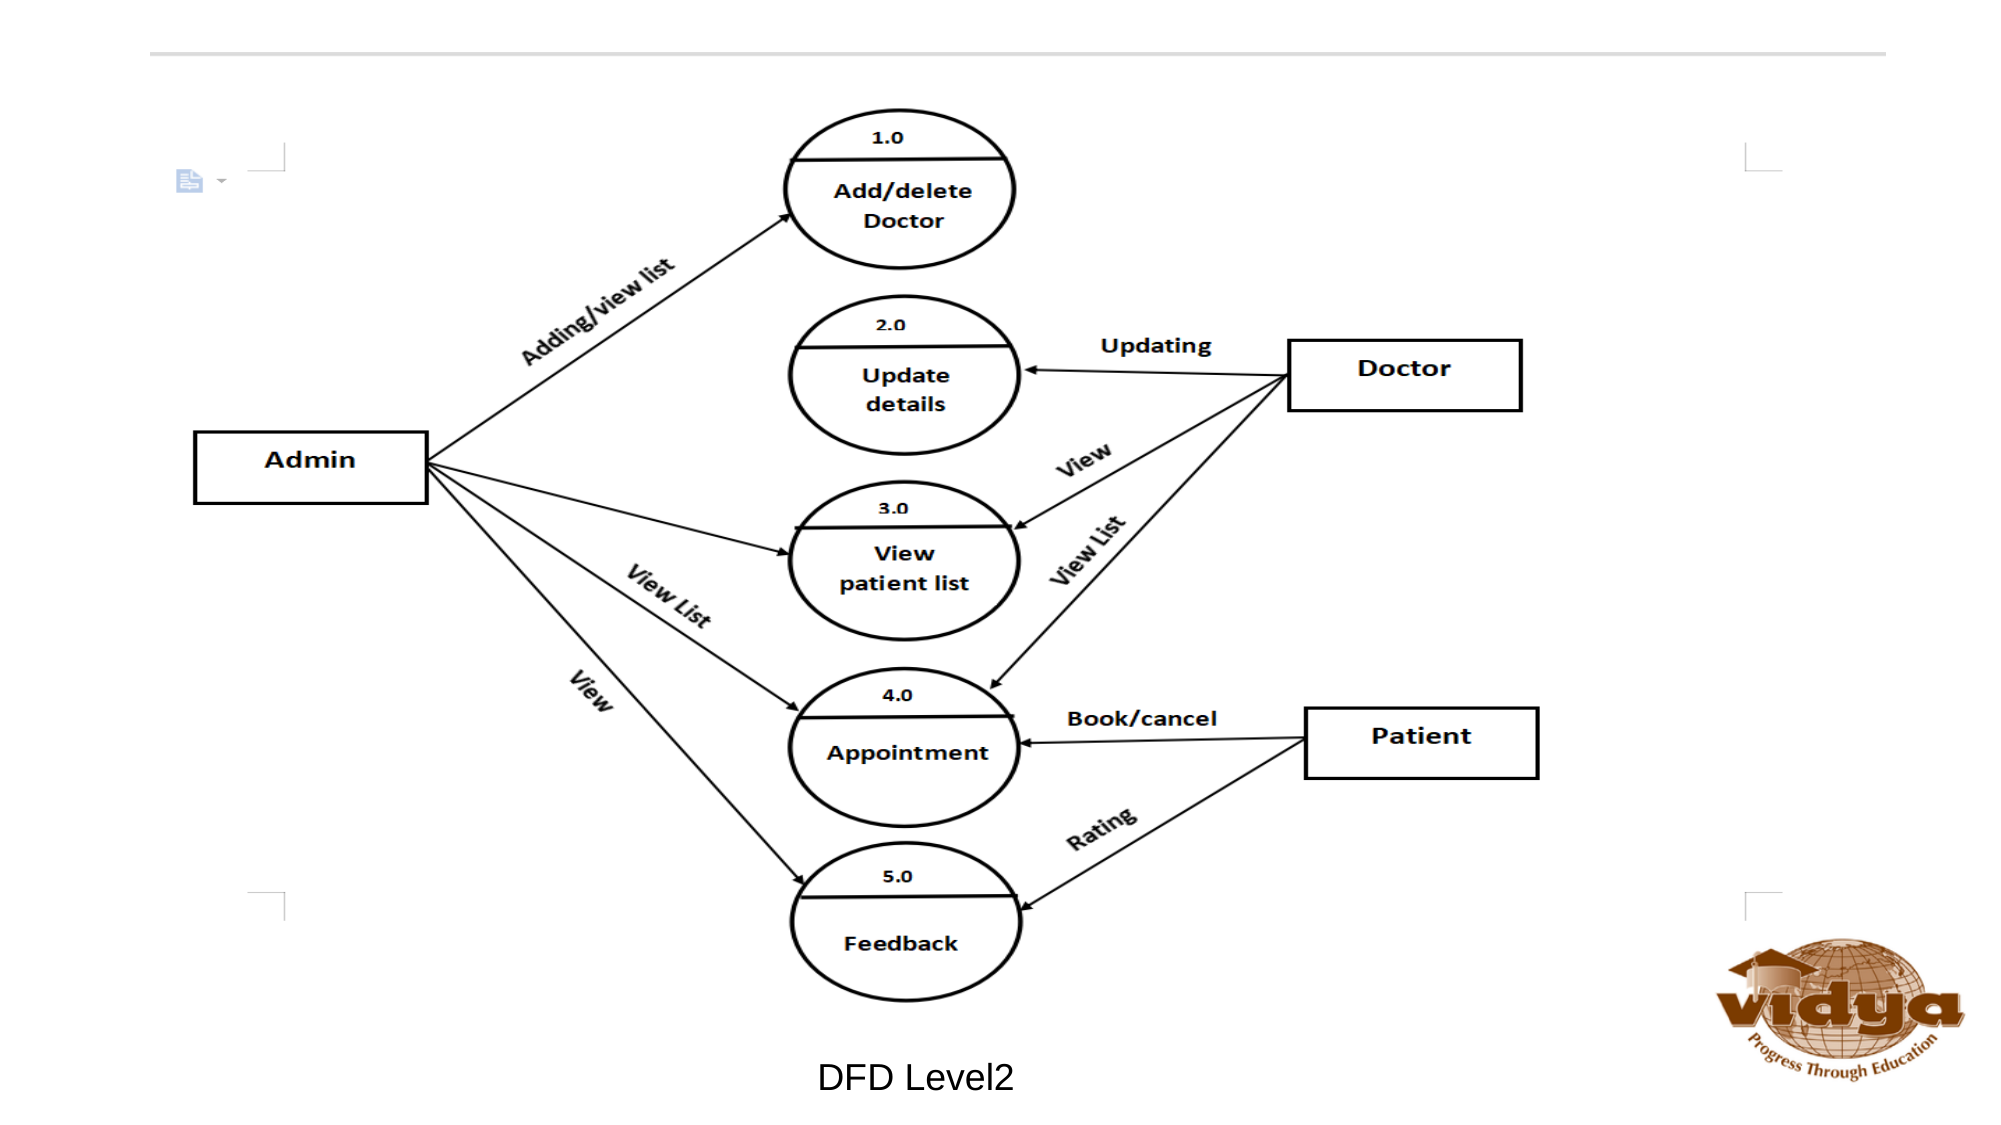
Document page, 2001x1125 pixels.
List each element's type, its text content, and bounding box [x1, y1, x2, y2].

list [150, 52, 1886, 1005]
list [1696, 928, 2000, 1108]
text_box DFD Level2 [687, 1045, 1387, 1106]
